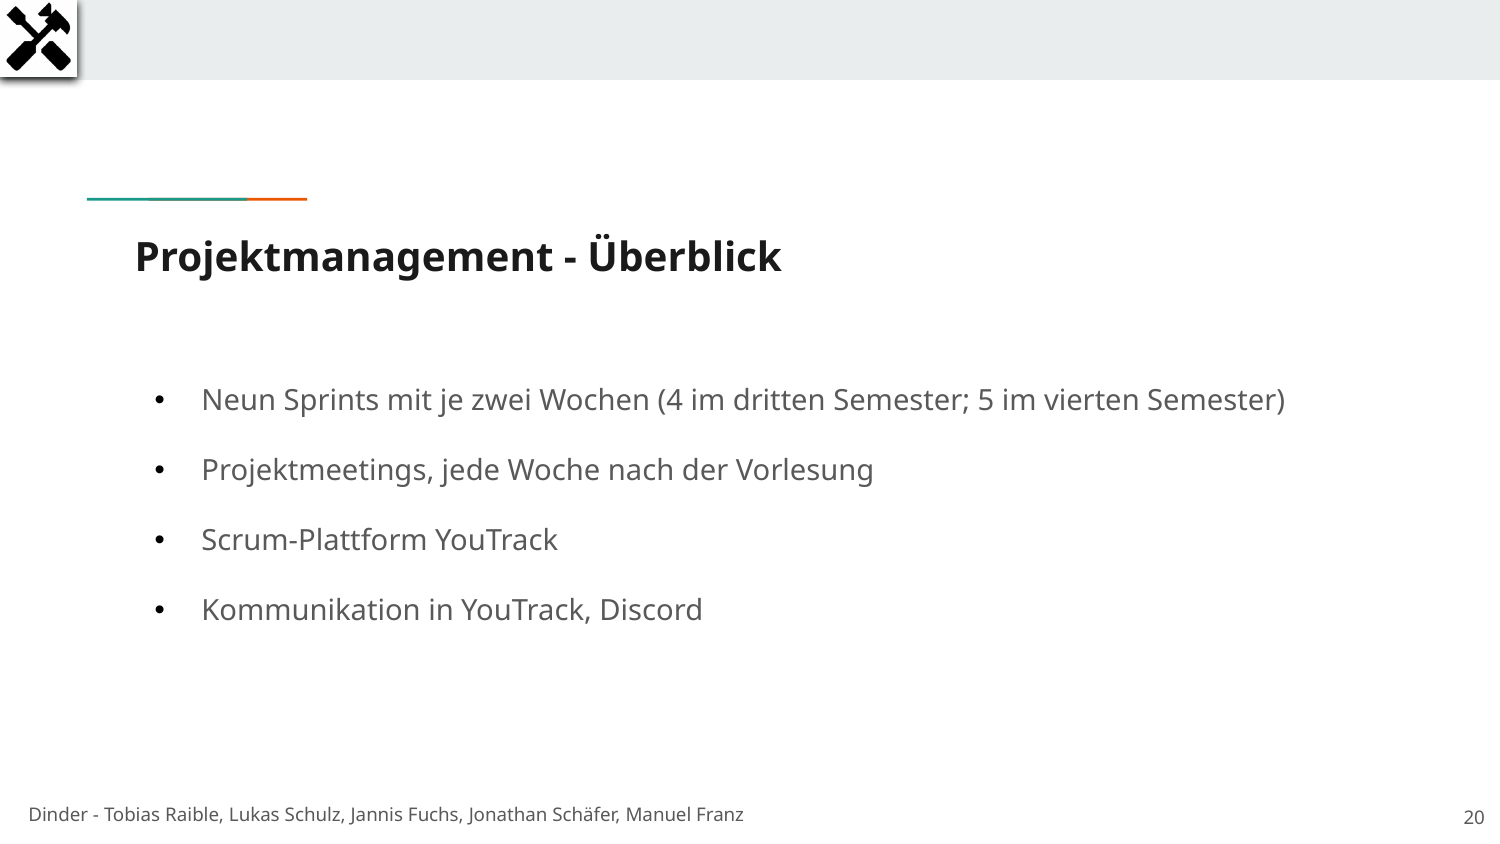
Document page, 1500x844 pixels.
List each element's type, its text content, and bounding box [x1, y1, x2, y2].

title Projektmanagement - Überblick [119, 216, 1371, 305]
picture [0, 0, 77, 77]
text_box Neun Sprints mit je zwei Wochen (4 im dritten Semester; 5 im vierten Semester) Projektmeetings, jede Woche nach der Vorlesung Scrum-Plattform YouTrack Kommunikation in YouTrack, Discord [139, 339, 1391, 634]
slide_number 20 [1433, 790, 1500, 838]
